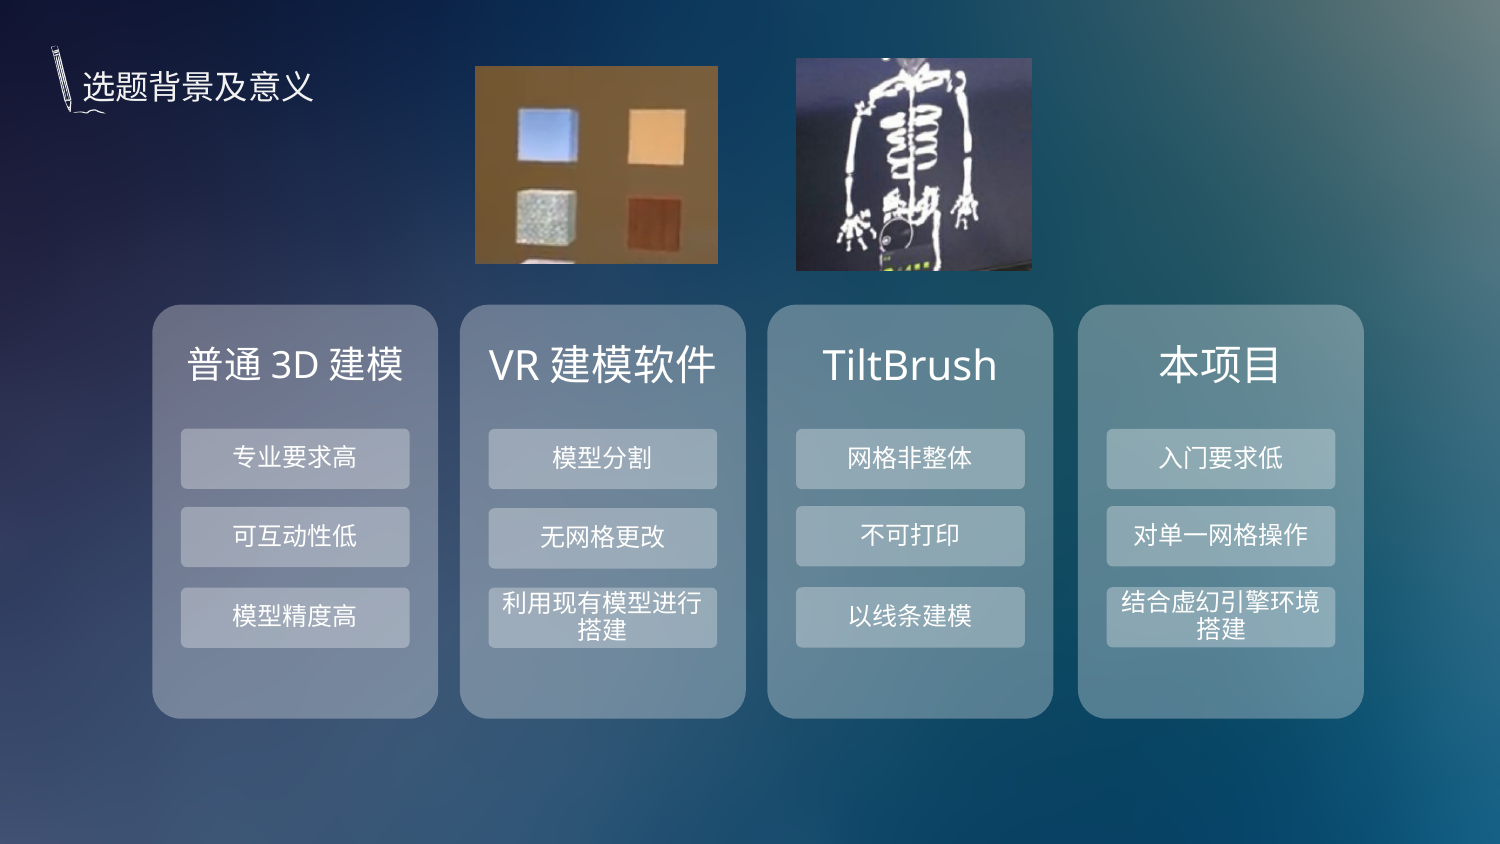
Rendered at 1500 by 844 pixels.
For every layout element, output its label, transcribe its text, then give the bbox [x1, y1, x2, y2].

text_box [1077, 304, 1364, 719]
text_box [152, 304, 439, 719]
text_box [767, 304, 1054, 719]
picture [0, 0, 1500, 844]
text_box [459, 304, 746, 719]
text_box 选题背景及意义 [106, 58, 357, 114]
